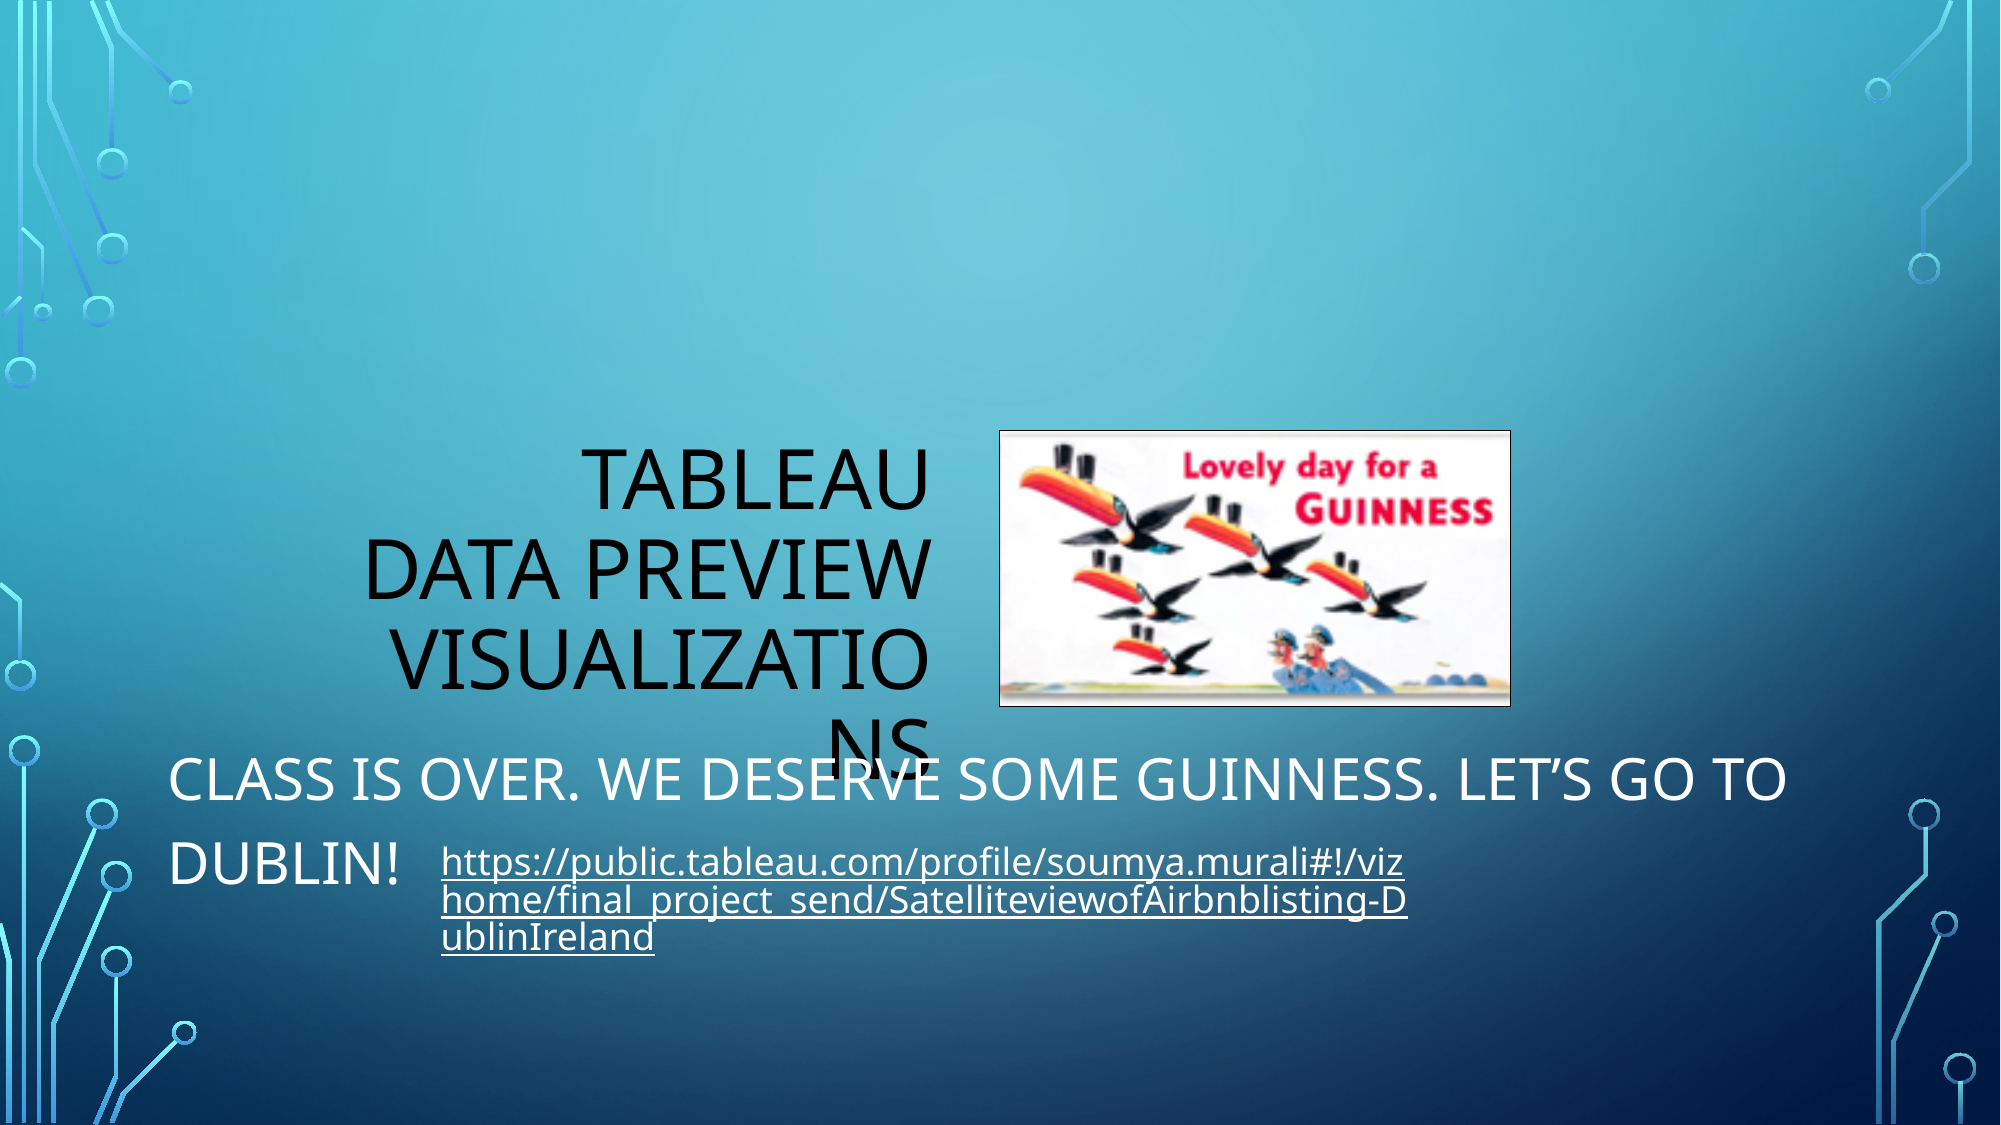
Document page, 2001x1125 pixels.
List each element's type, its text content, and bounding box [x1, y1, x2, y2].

picture [999, 429, 1511, 707]
list CLASS is over. We deserve Some Guinness. Let’s go to Dublin! [152, 720, 1847, 947]
text_box [187, 241, 1813, 710]
text_box https://public.tableau.com/profile/soumya.murali#!/vizhome/final_project_send/SatelliteviewofAirbnblisting-DublinIreland [425, 830, 1426, 897]
